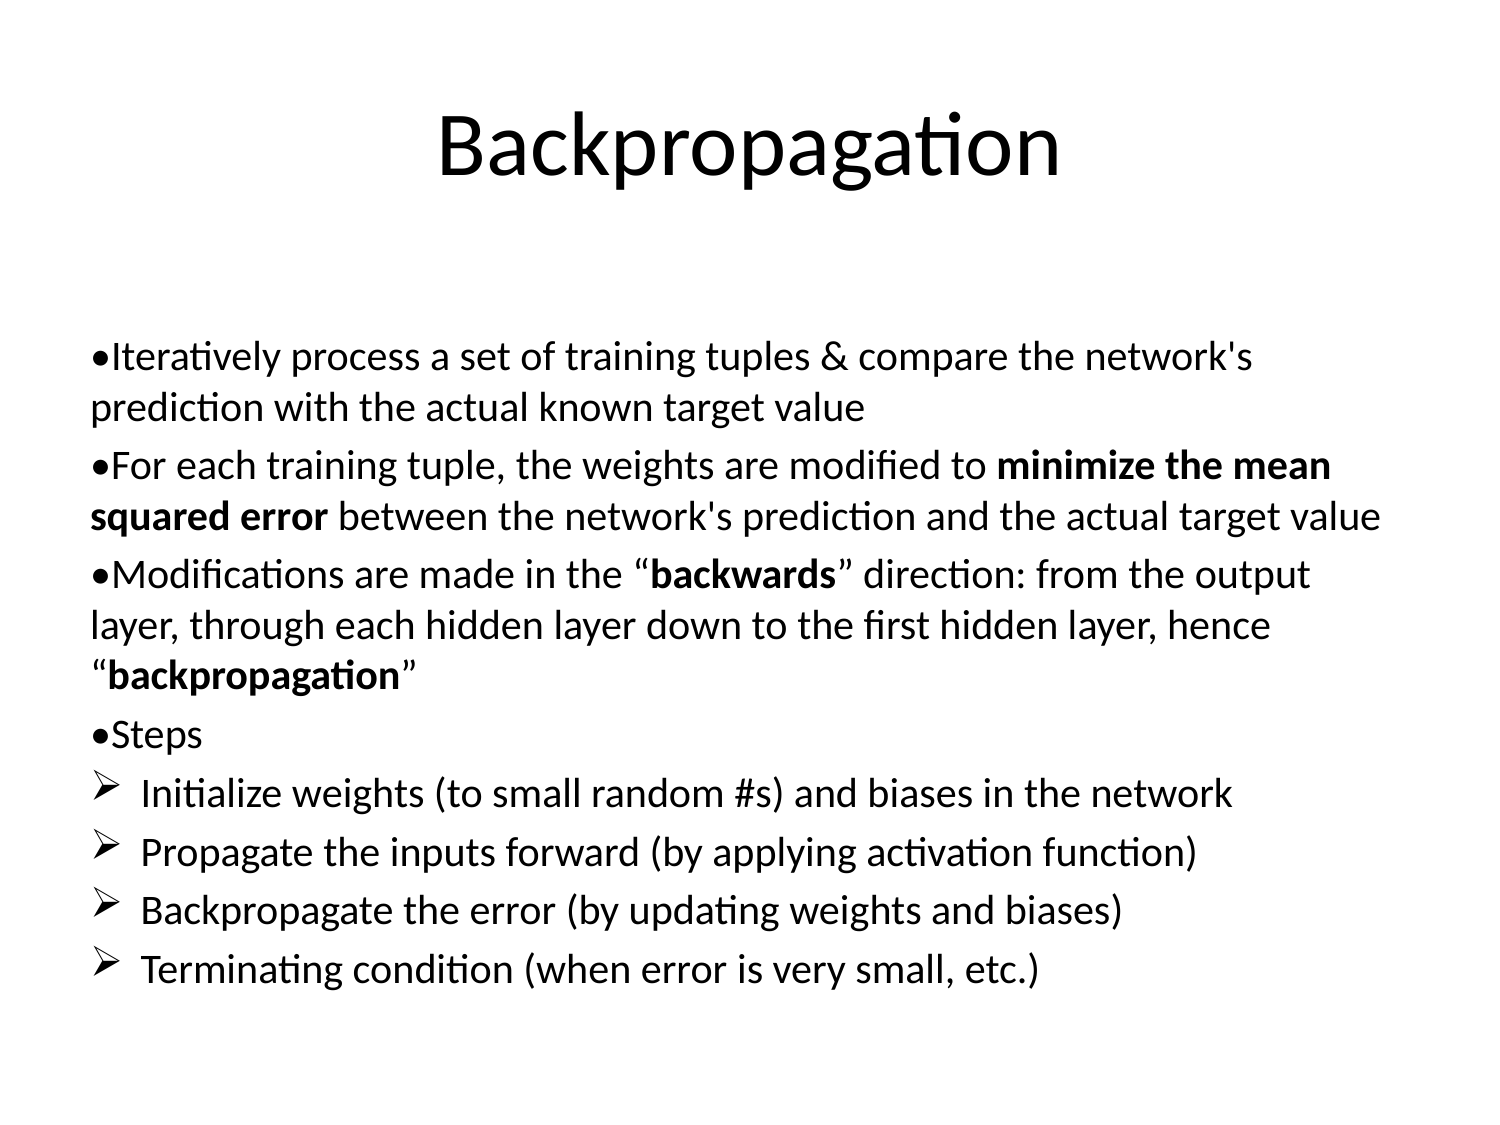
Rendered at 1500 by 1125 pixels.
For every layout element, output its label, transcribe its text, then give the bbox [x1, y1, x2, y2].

title Backpropagation [75, 45, 1425, 233]
list •Iteratively process a set of training tuples & compare the network's prediction with the actual known target value •For each training tuple, the weights are modified to minimize the mean squared error between the network's prediction and the actual target value •Modifications are made in the “backwards” direction: from the output layer, through each hidden layer down to the first hidden layer, hence “backpropagation” •Steps Initialize weights (to small random #s) and biases in the network Propagate the inputs forward (by applying activation function) Backpropagate the error (by updating weights and biases) Terminating condition (when error is very small, etc.) [75, 262, 1425, 1005]
